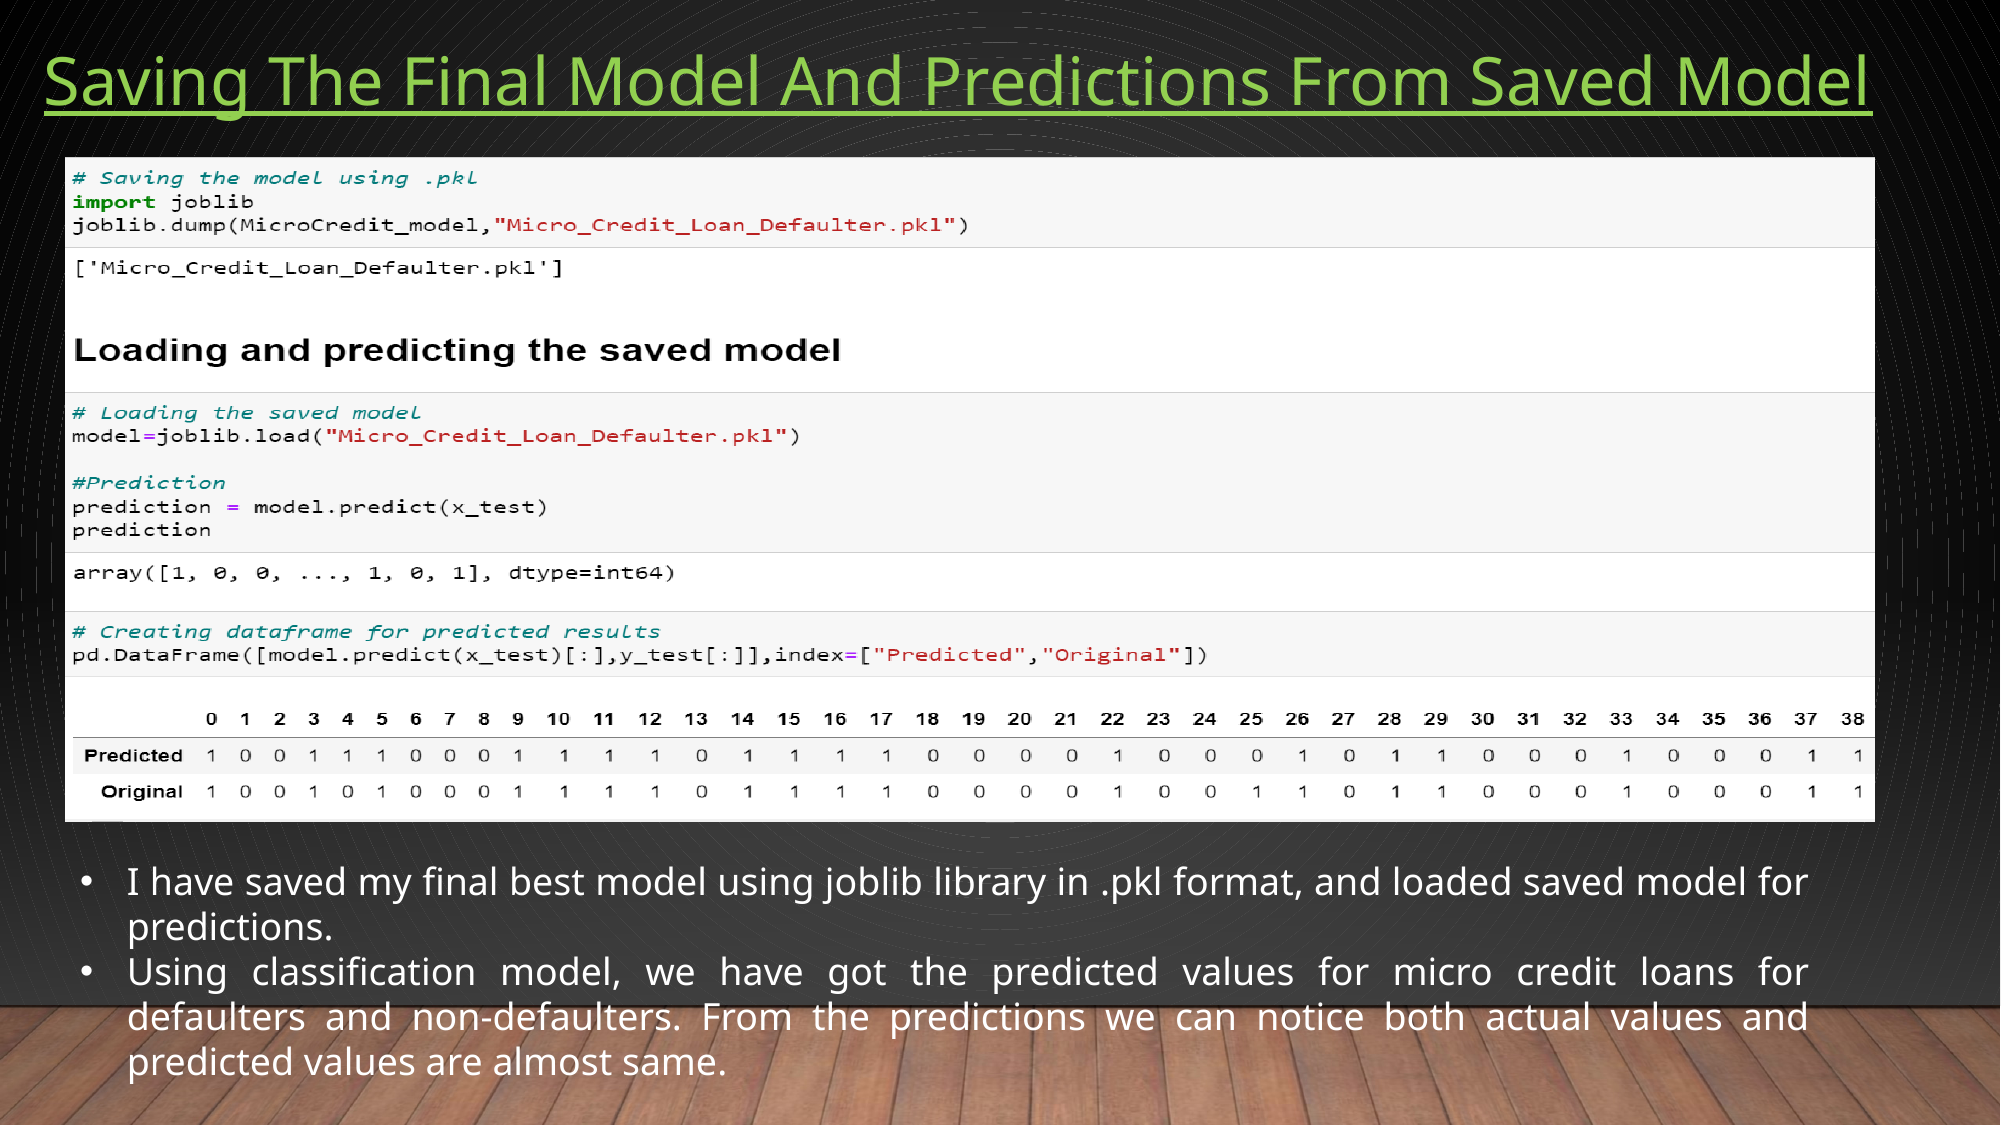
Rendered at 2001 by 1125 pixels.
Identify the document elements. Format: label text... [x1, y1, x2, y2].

picture [64, 156, 1876, 822]
text_box I have saved my final best model using joblib library in .pkl format, and loaded saved model for predictions. Using classification model, we have got the predicted values for micro credit loans for defaulters and non-defaulters. From the predictions we can notice both actual values and predicted values are almost same. [72, 850, 1819, 1091]
picture [0, 1005, 2000, 1125]
text_box Saving The Final Model And Predictions From Saved Model [36, 31, 1980, 127]
